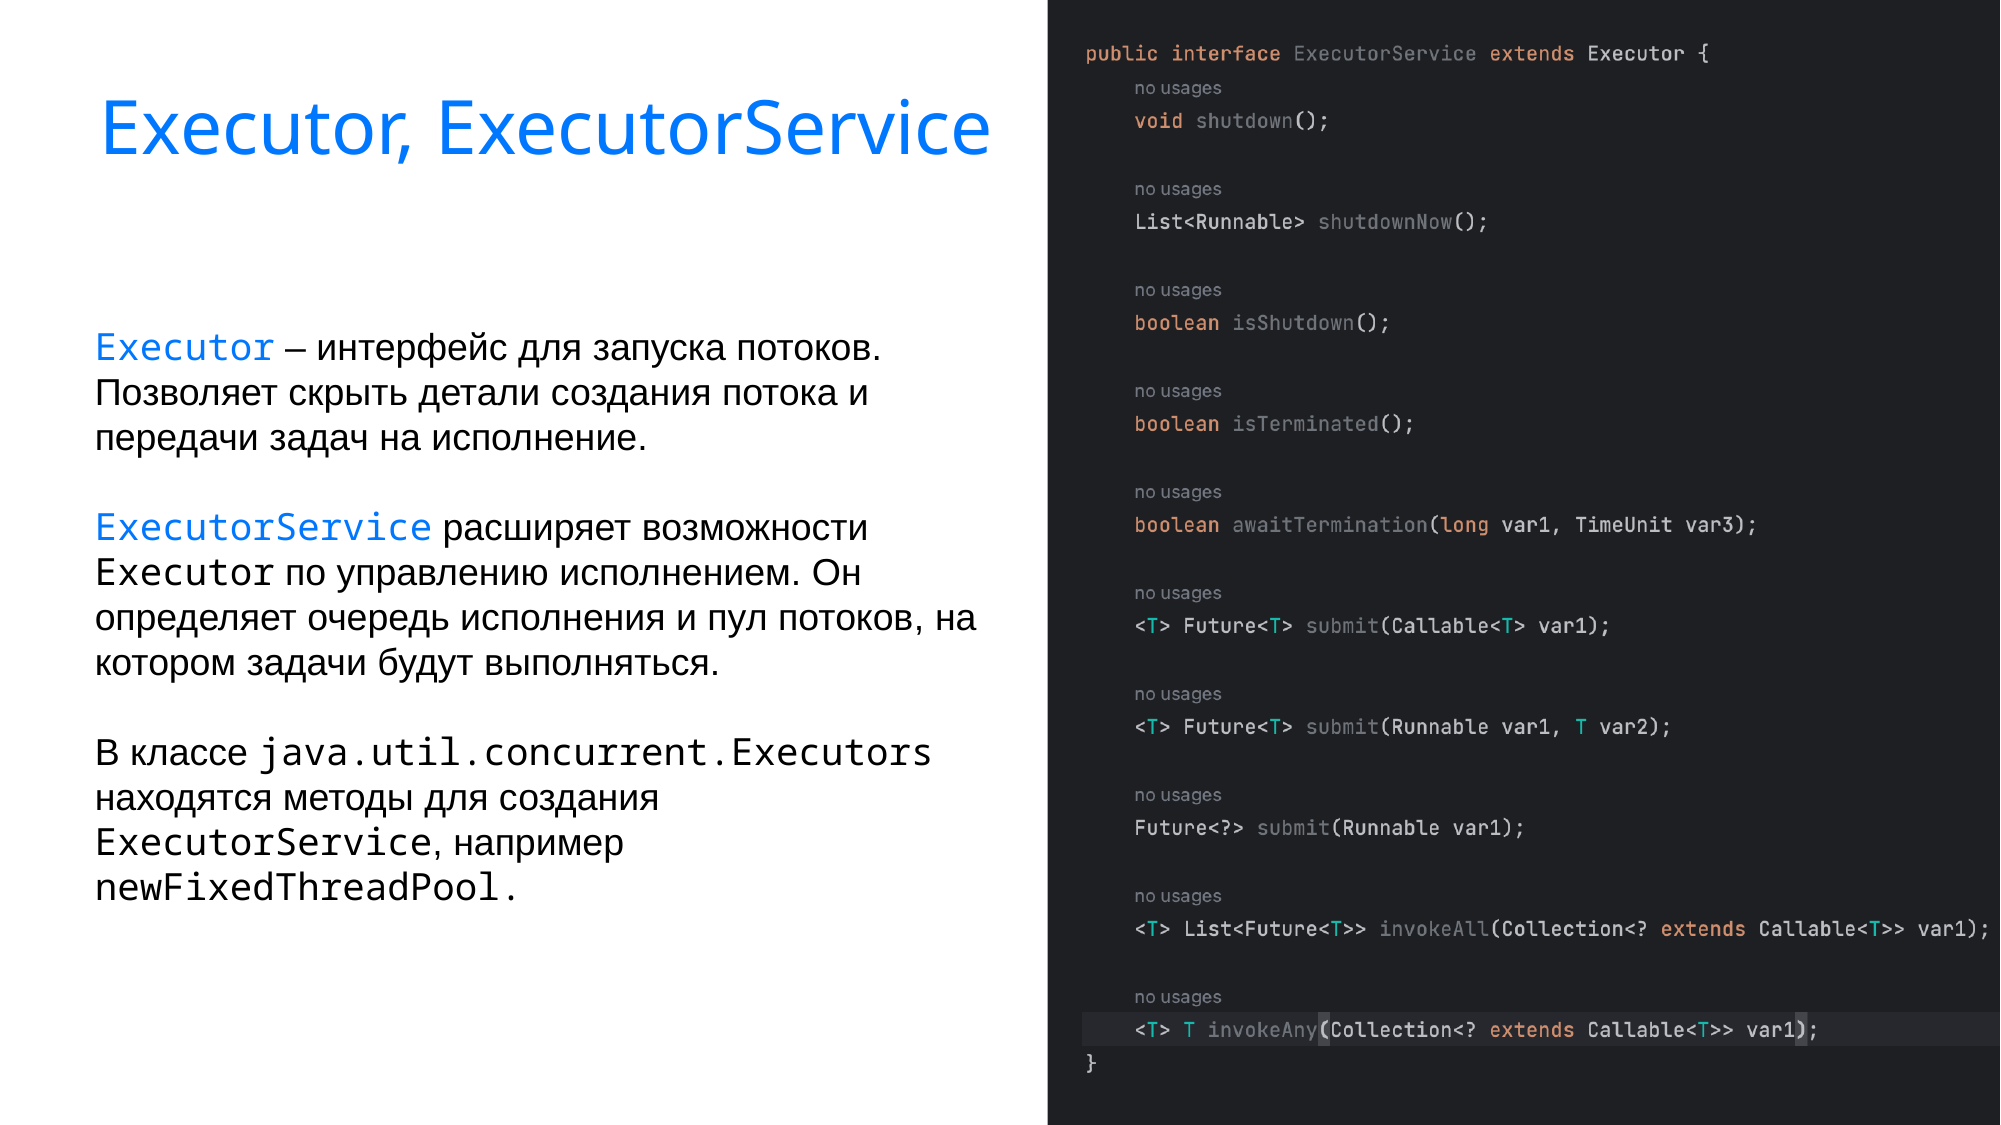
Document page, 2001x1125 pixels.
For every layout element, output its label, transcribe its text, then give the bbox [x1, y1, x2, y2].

text_box Executor – интерфейс для запуска потоков. Позволяет скрыть детали создания потока и передачи задач на исполнение. ExecutorService расширяет возможности Executor по управлению исполнением. Он определяет очередь исполнения и пул потоков, на котором задачи будут выполняться. В классе java.util.concurrent.Executors находятся методы для создания ExecutorService, например newFixedThreadPool. [80, 316, 1000, 916]
picture [1082, 34, 2000, 1091]
text_box [1047, 0, 2000, 90]
text_box [1047, 196, 2000, 1125]
title Executor, ExecutorService [99, 90, 1077, 196]
